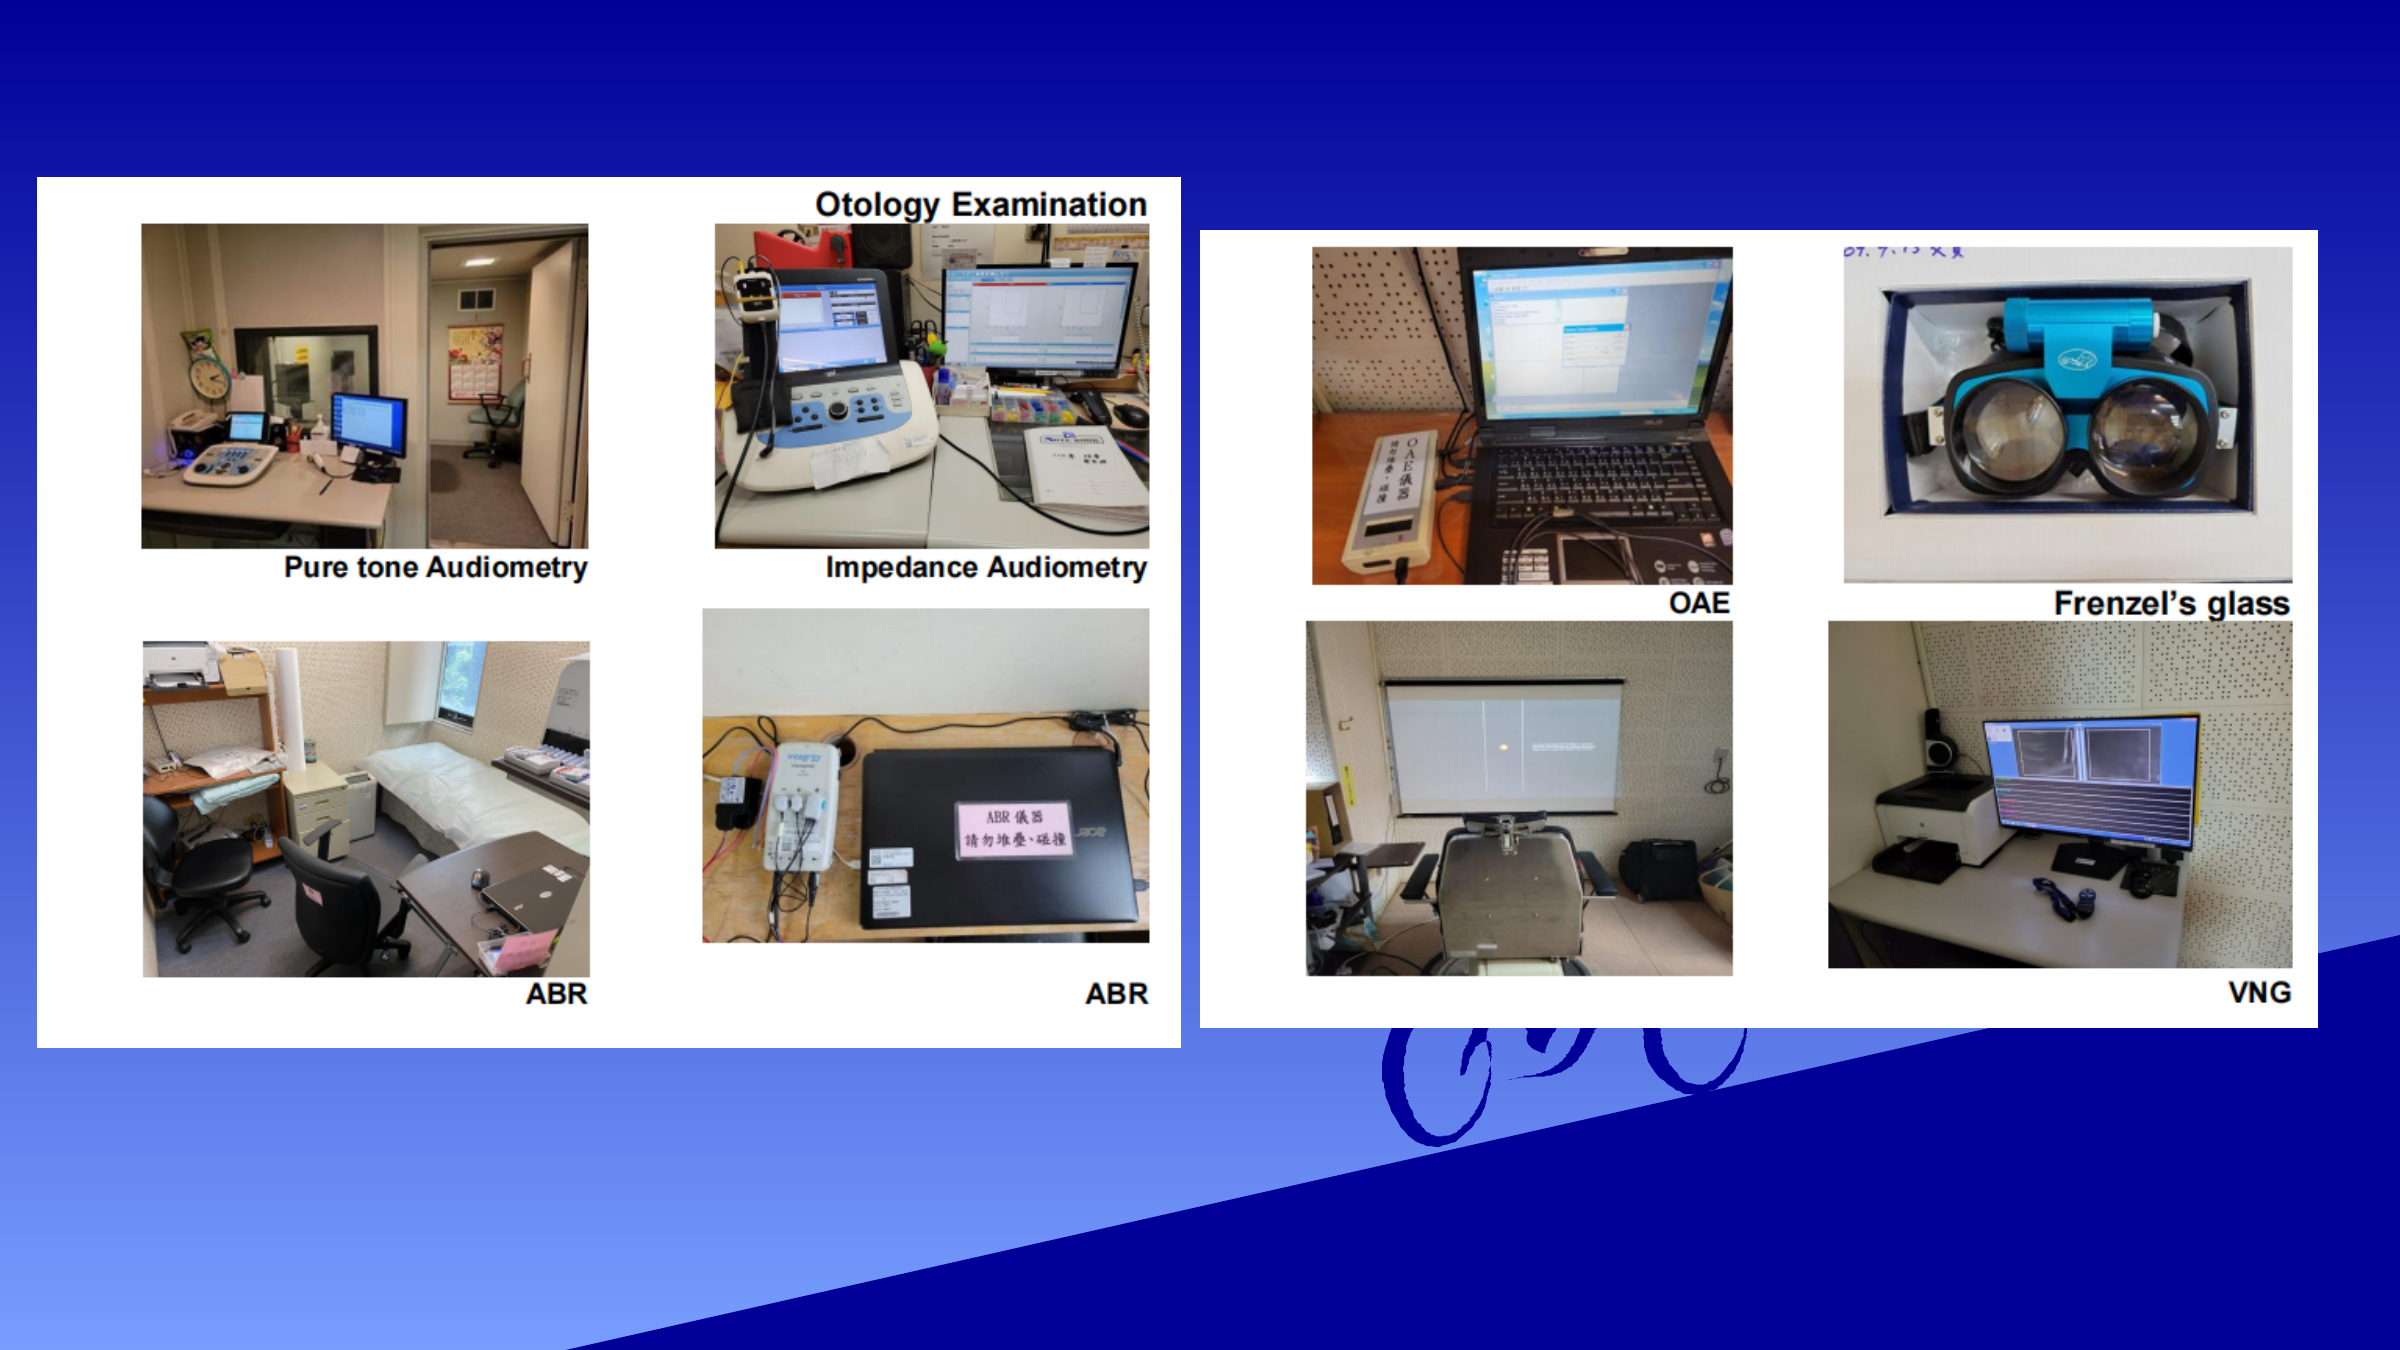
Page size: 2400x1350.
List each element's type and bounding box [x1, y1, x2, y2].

picture [1199, 230, 2318, 1028]
picture [36, 177, 1181, 1048]
